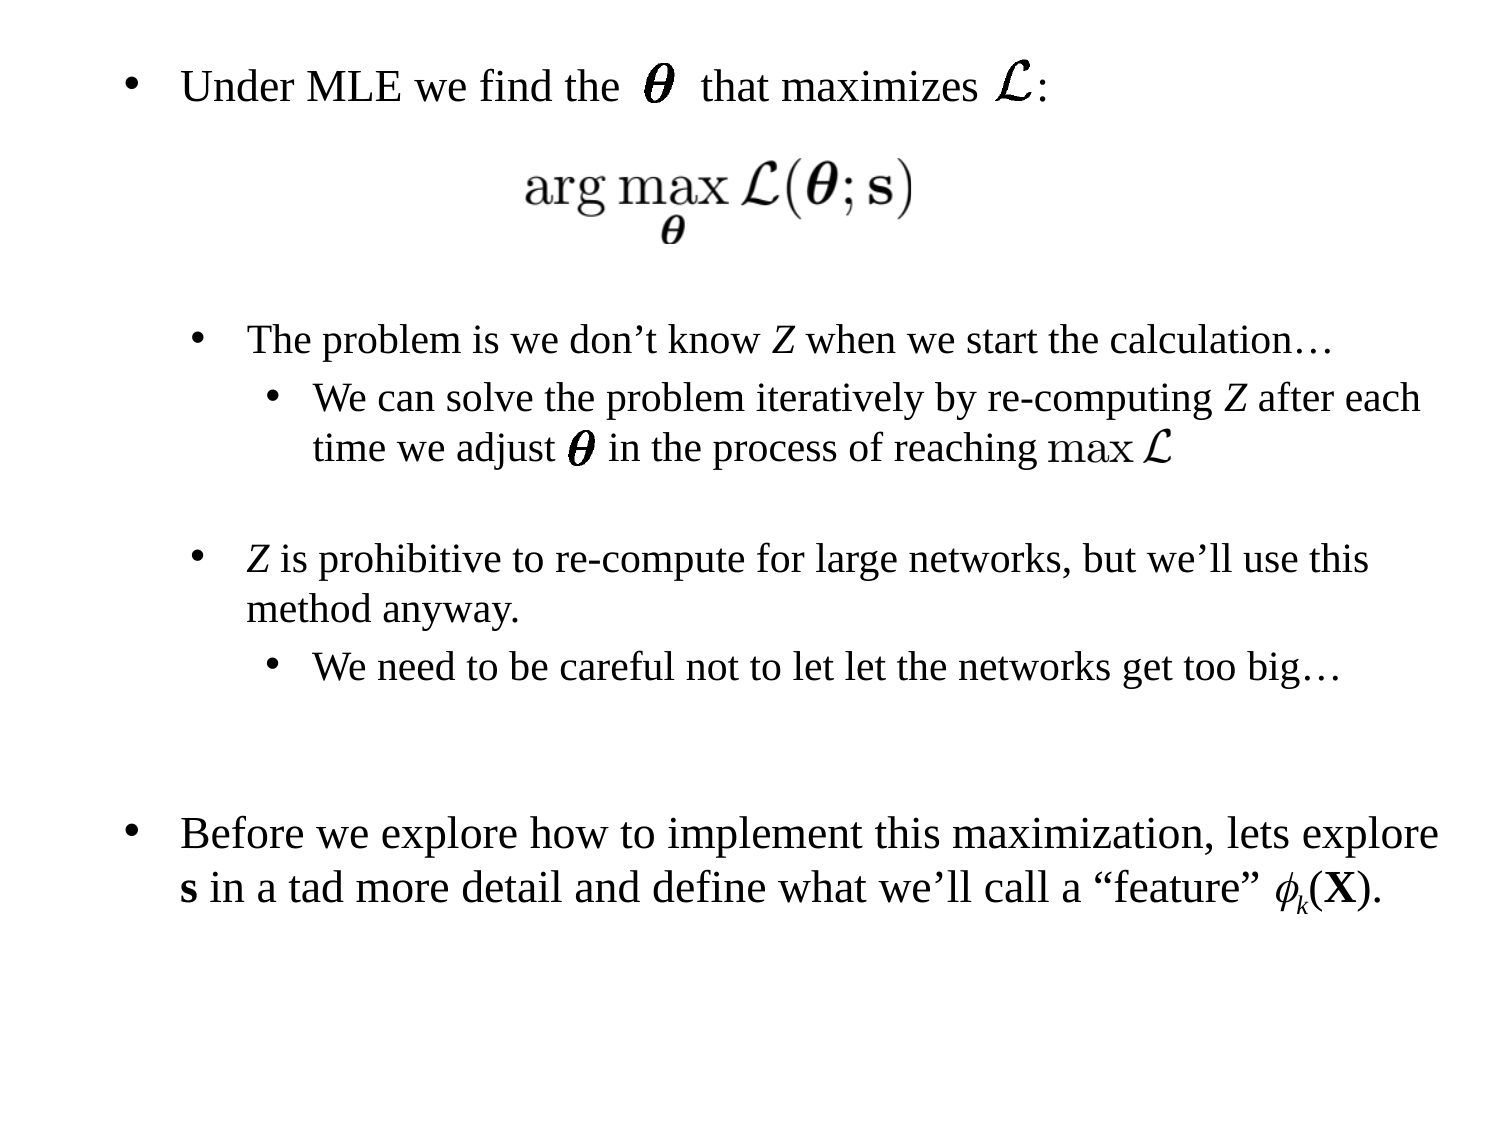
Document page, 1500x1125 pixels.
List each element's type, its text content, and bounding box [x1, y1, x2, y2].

picture [524, 157, 912, 245]
picture [995, 54, 1036, 101]
picture [644, 56, 679, 103]
text_box Before we explore how to implement this maximization, lets explore s in a tad more detail and define what we’ll call a “feature” fk(X). [109, 794, 1478, 971]
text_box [175, 303, 1456, 476]
text_box Z is prohibitive to re-compute for large networks, but we’ll use this method anyway. We need to be careful not to let let the networks get too big… [175, 522, 1455, 694]
text_box Under MLE we find the that maximizes : [109, 48, 1389, 136]
